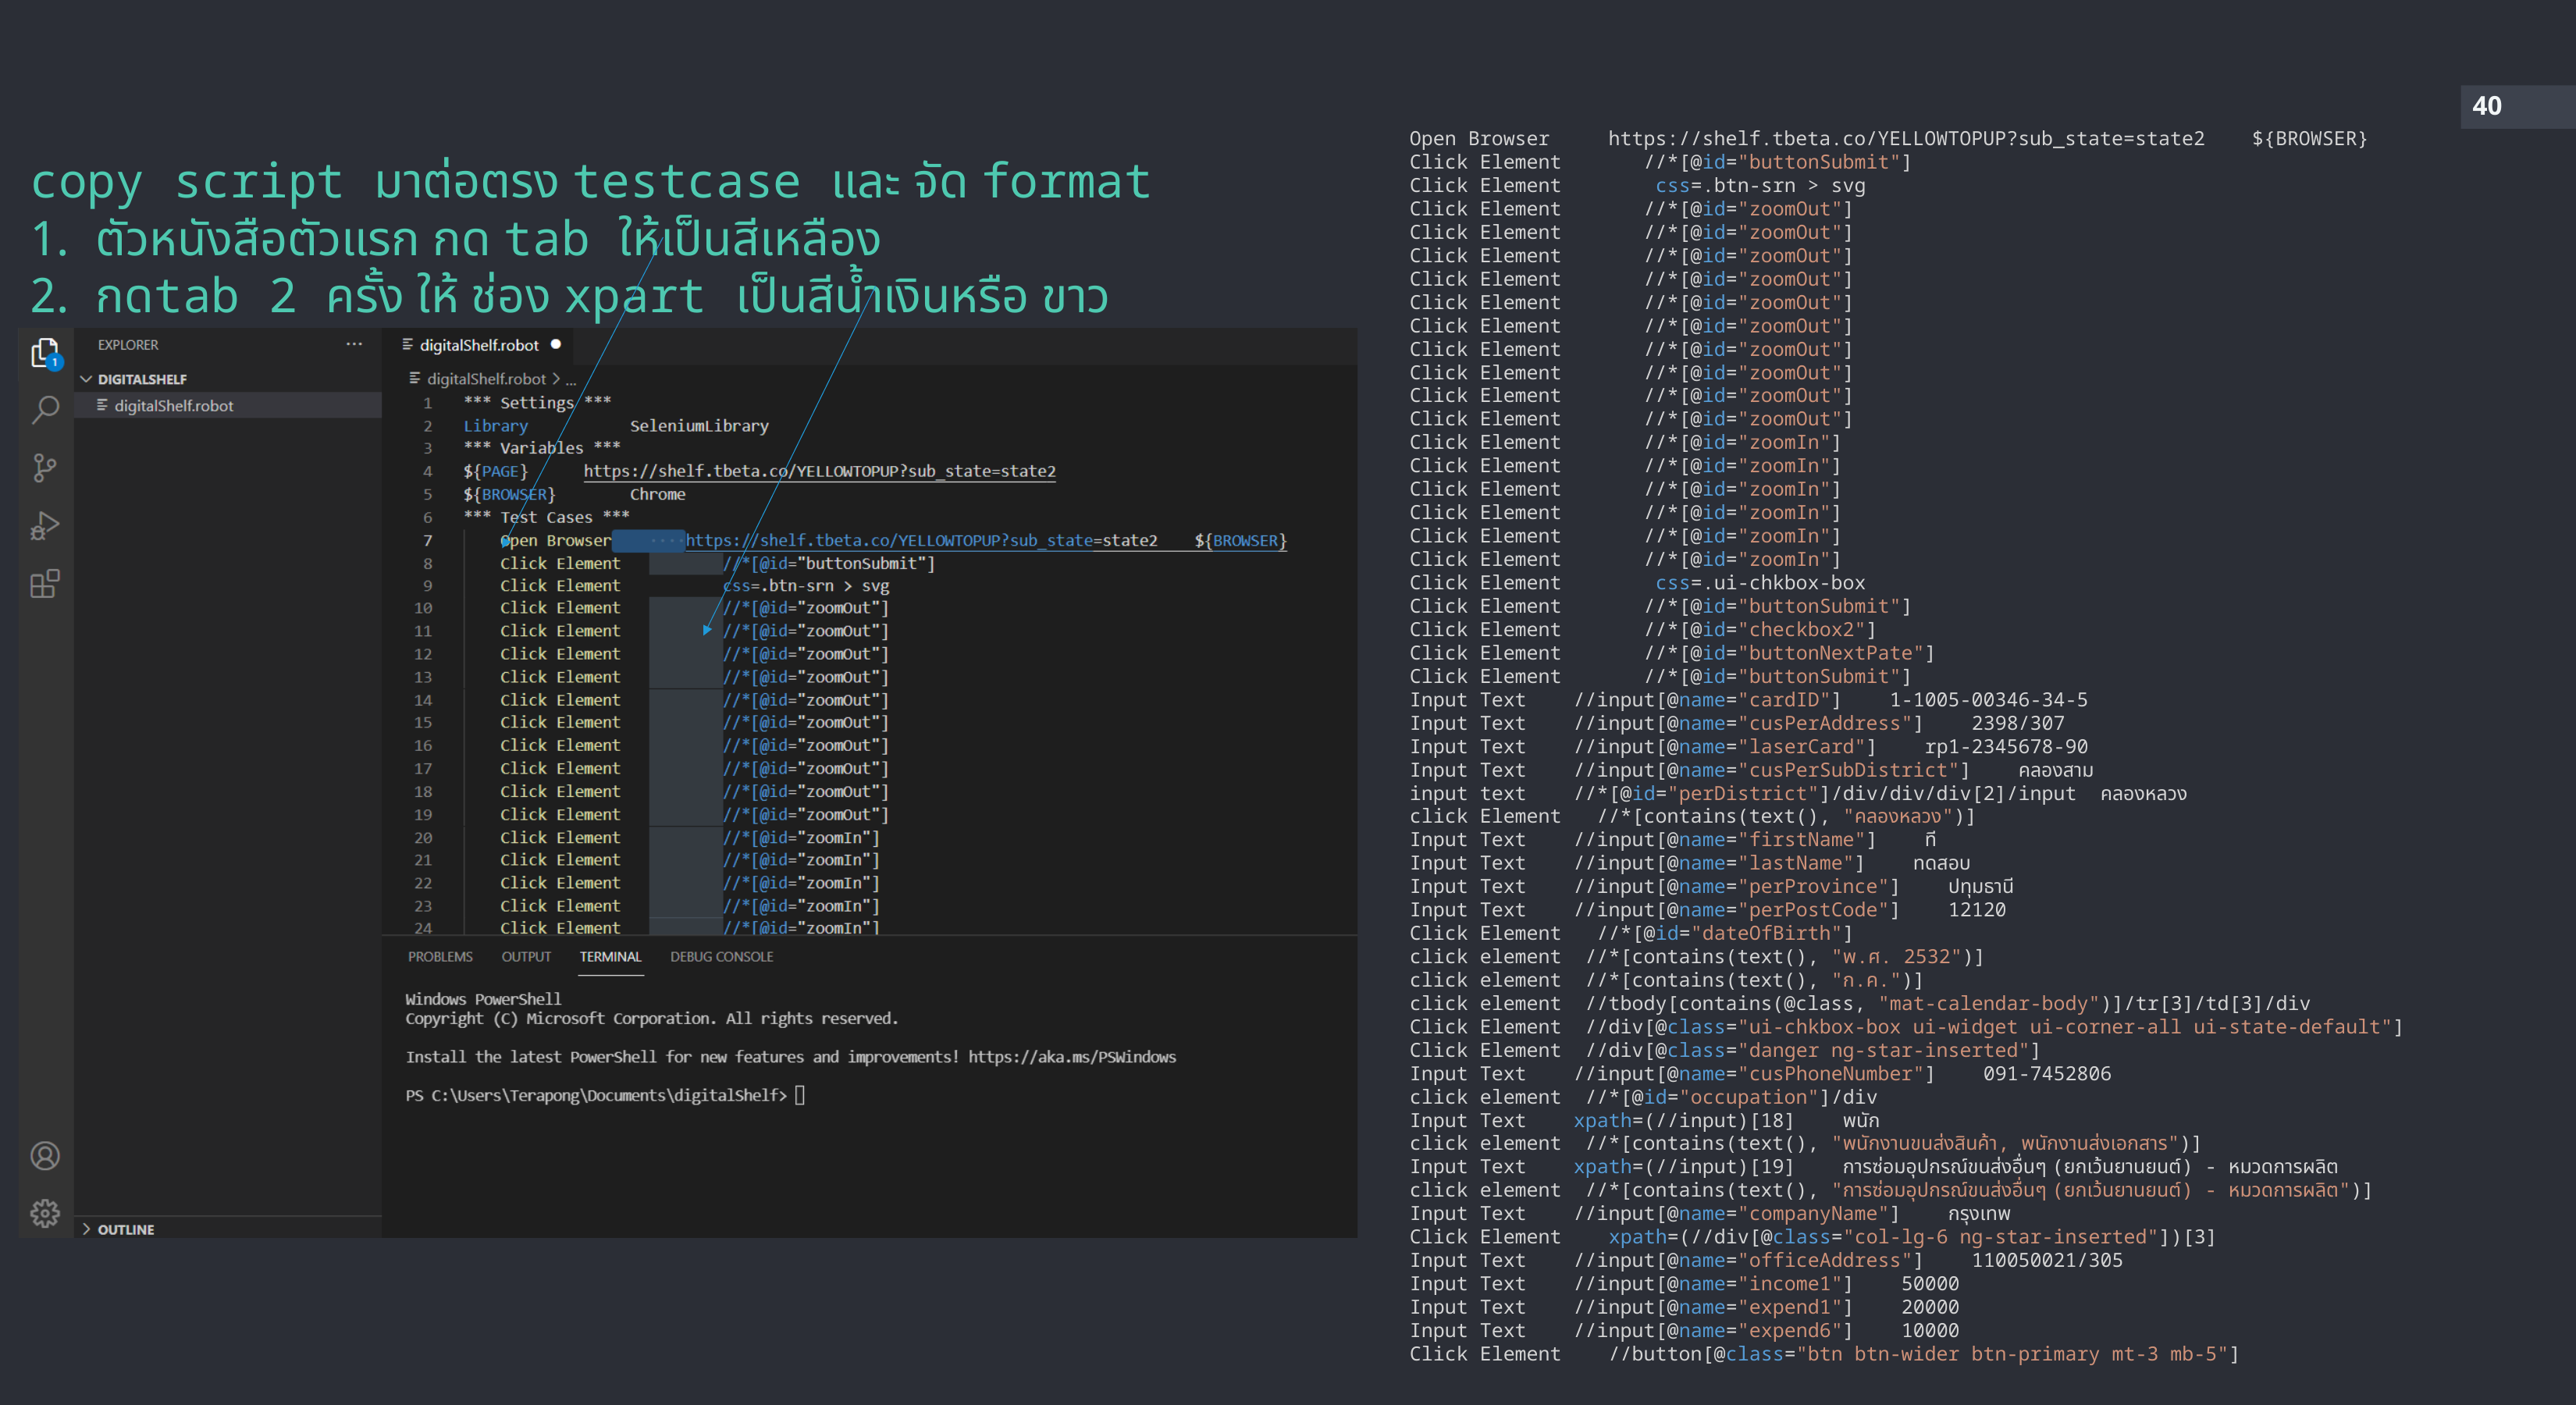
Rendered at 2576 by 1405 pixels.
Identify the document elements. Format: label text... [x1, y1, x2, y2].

slide_number 40 [2460, 69, 2576, 120]
text_box copy script มาต่อตรง testcase และ จัด format ตัวหนังสือตัวแรก กด tab ให้เป็นสีเหลือง กดtab 2 ครั้ง ให้ ช่อง xpart เป็นสีน้ำเงินหรือ ขาว [18, 144, 1308, 328]
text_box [703, 286, 876, 636]
text_box Open Browser https://shelf.tbeta.co/YELLOWTOPUP?sub_state=state2 ${BROWSER} Click Element //*[@id="buttonSubmit"] Click Element css=.btn-srn > svg Click Element //*[@id="zoomOut"] Click Element //*[@id="zoomOut"] Click Element //*[@id="zoomOut"] Click Element //*[@id="zoomOut"] Click Element //*[@id="zoomOut"] Click Element //*[@id="zoomOut"] Click Element //*[@id="zoomOut"] Click Element //*[@id="zoomOut"] Click Element //*[@id="zoomOut"] Click Element //*[@id="zoomOut"] Click Element //*[@id="zoomIn"] Click Element //*[@id="zoomIn"] Click Element //*[@id="zoomIn"] Click Element //*[@id="zoomIn"] Click Element //*[@id="zoomIn"] Click Element //*[@id="zoomIn"] Click Element css=.ui-chkbox-box Click Element //*[@id="buttonSubmit"] Click Element //*[@id="checkbox2"] Click Element //*[@id="buttonNextPate"] Click Element //*[@id="buttonSubmit"] Input Text //input[@name="cardID"] 1-1005-00346-34-5 Input Text //input[@name="cusPerAddress"] 2398/307 Input Text //input[@name="laserCard"] rp1-2345678-90 Input Text //input[@name="cusPerSubDistrict"] คลองสาม input text //*[@id="perDistrict"]/div/div/div[2]/input คลองหลวง click Element //*[contains(text(), "คลองหลวง")] Input Text //input[@name="firstName"] ที Input Text //input[@name="lastName"] ทดสอบ Input Text //input[@name="perProvince"] ปทุมธานี Input Text //input[@name="perPostCode"] 12120 Click Element //*[@id="dateOfBirth"] click element //*[contains(text(), "พ.ศ. 2532")] click element //*[contains(text(), "ก.ค.")] click element //tbody[contains(@class, "mat-calendar-body")]/tr[3]/td[3]/div Click Element //div[@class="ui-chkbox-box ui-widget ui-corner-all ui-state-default"] Click Element //div[@class="danger ng-star-inserted"] Input Text //input[@name="cusPhoneNumber"] 091-7452806 click element //*[@id="occupation"]/div Input Text xpath=(//input)[18] พนัก click element //*[contains(text(), "พนักงานขนส่งสินค้า, พนักงานส่งเอกสาร")] Input Text xpath=(//input)[19] การซ่อมอุปกรณ์ขนส่งอื่นๆ (ยกเว้นยานยนต์) - หมวดการผลิต click element //*[contains(text(), "การซ่อมอุปกรณ์ขนส่งอื่นๆ (ยกเว้นยานยนต์) - หมวดการผลิต")] Input Text //input[@name="companyName"] กรุงเทพ Click Element xpath=(//div[@class="col-lg-6 ng-star-inserted"])[3] Input Text //input[@name="officeAddress"] 110050021/305 Input Text //input[@name="income1"] 50000 Input Text //input[@name="expend1"] 20000 Input Text //input[@name="expend6"] 10000 Click Element //button[@class="btn btn-wider btn-primary mt-3 mb-5"] [1398, 120, 2576, 1371]
picture [18, 328, 1358, 1238]
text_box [502, 237, 664, 549]
